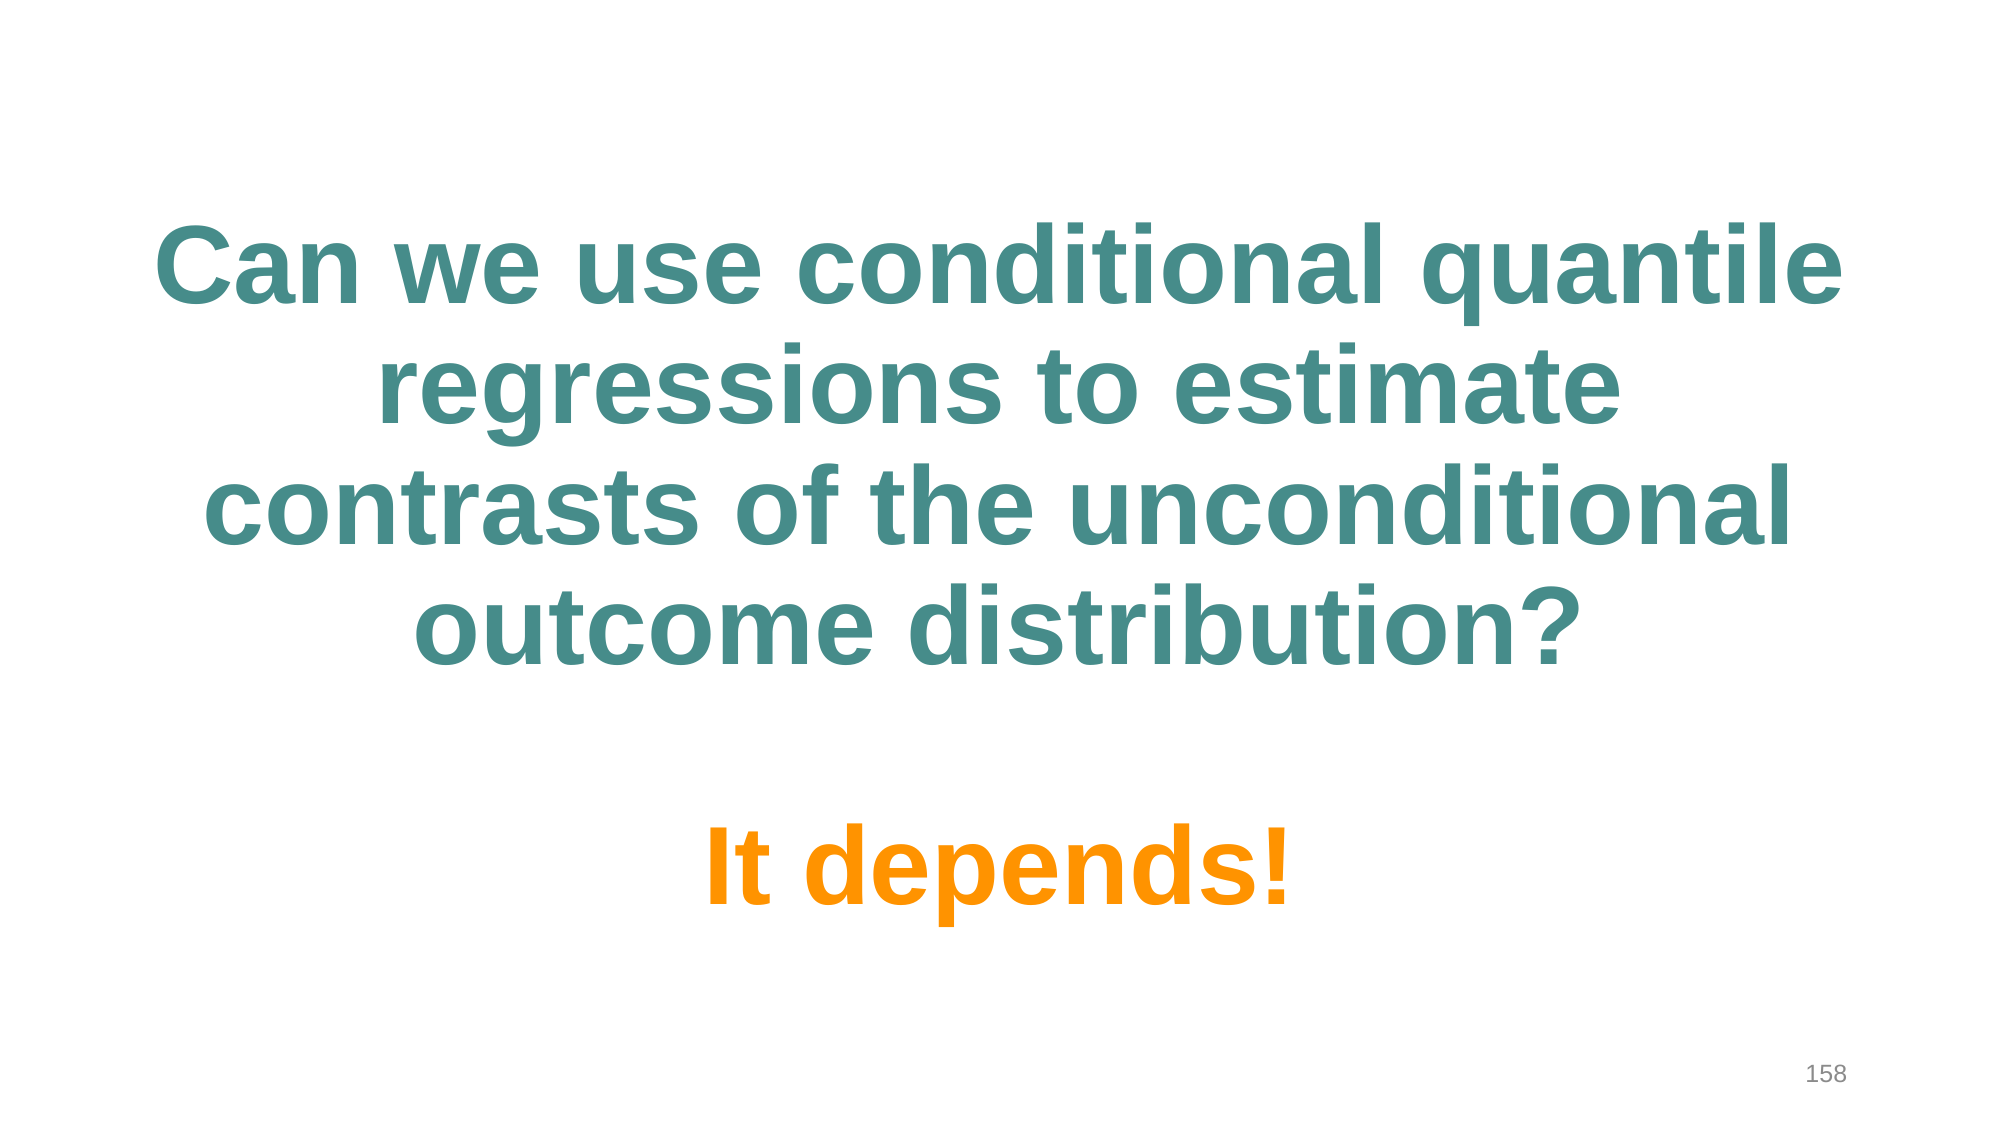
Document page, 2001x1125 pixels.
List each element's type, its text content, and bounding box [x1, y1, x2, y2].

slide_number 158 [1412, 1042, 1863, 1103]
title Can we use conditional quantile regressions to estimate contrasts of the unconditional outcome distribution? It depends! [113, 188, 1887, 936]
